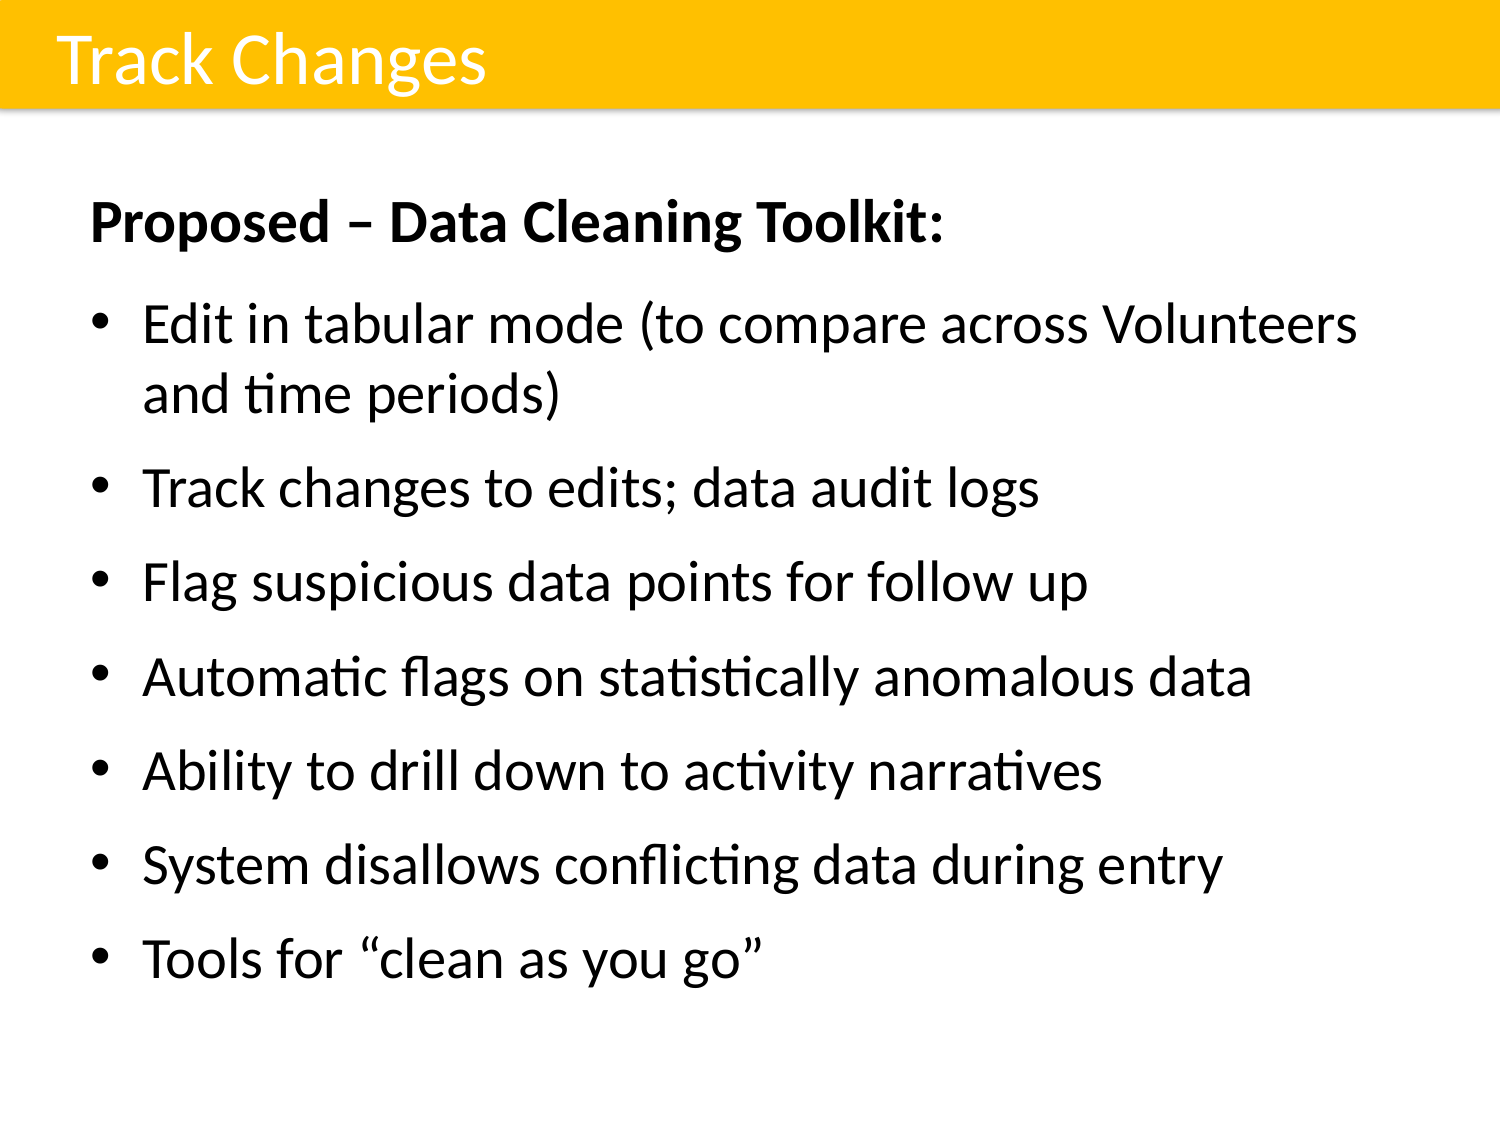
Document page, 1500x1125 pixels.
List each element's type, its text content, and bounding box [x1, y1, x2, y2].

list Proposed – Data Cleaning Toolkit: Edit in tabular mode (to compare across Volunteers and time periods) Track changes to edits; data audit logs Flag suspicious data points for follow up Automatic flags on statistically anomalous data Ability to drill down to activity narratives System disallows conflicting data during entry Tools for “clean as you go” [75, 173, 1450, 1002]
text_box Track Changes [0, 0, 1500, 112]
